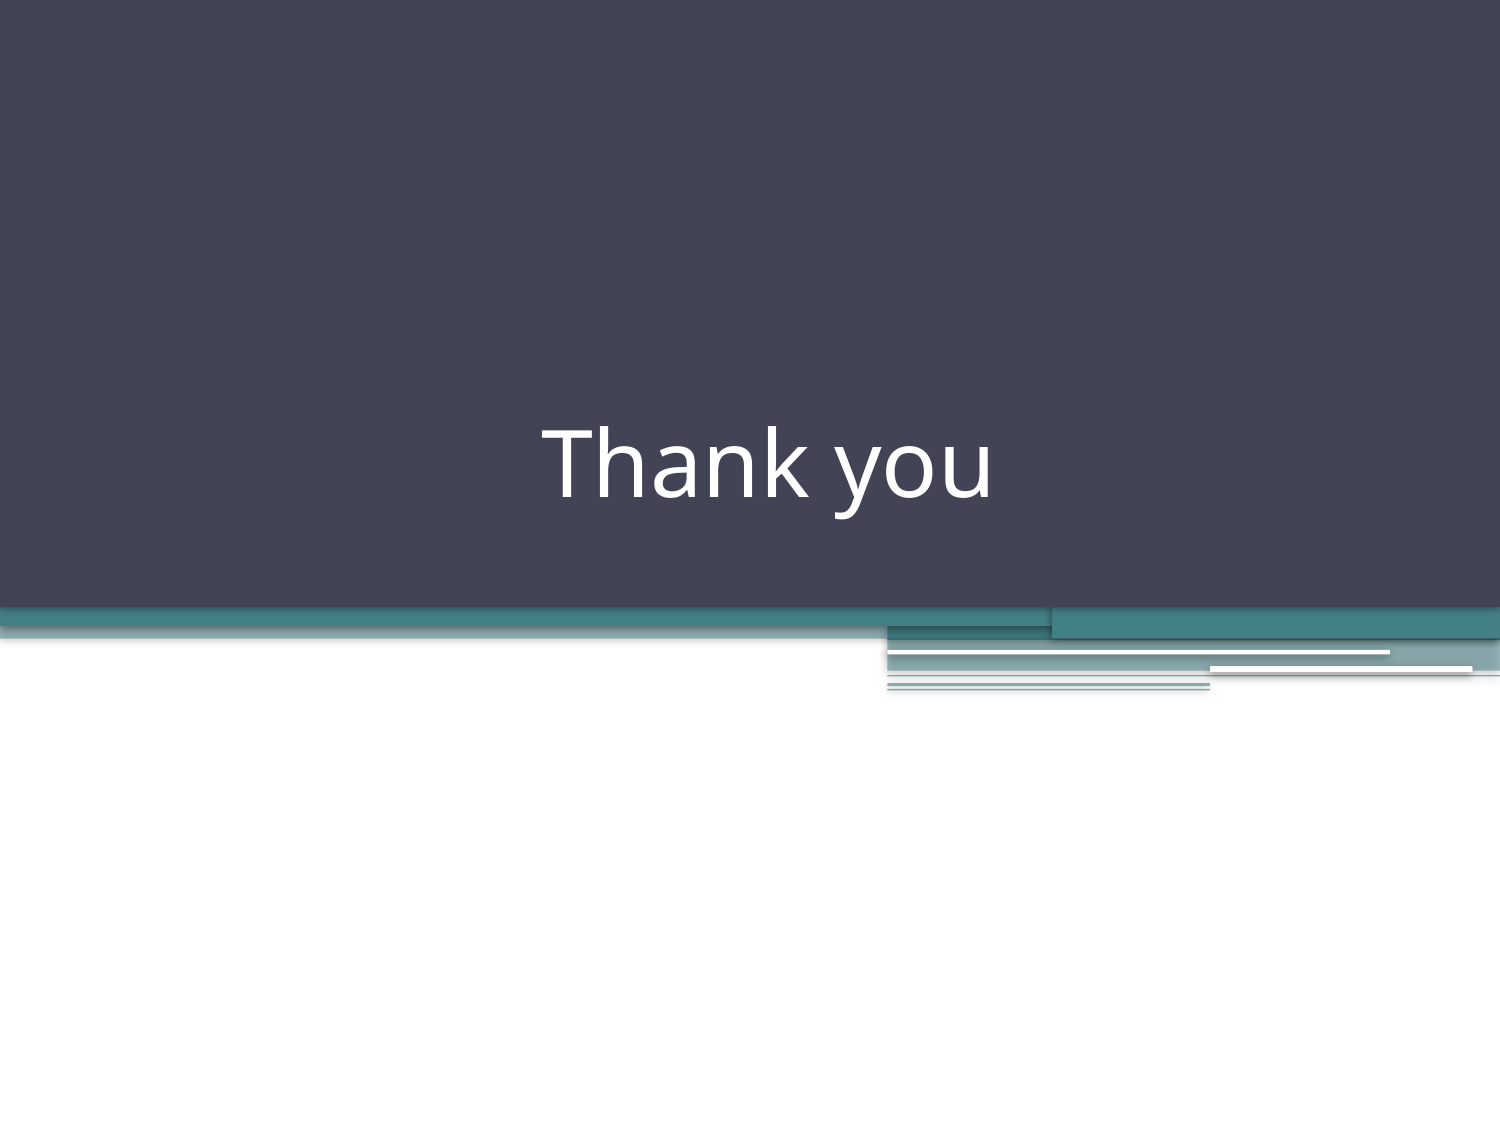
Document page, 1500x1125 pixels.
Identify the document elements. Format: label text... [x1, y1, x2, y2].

title Thank you [75, 394, 1463, 636]
